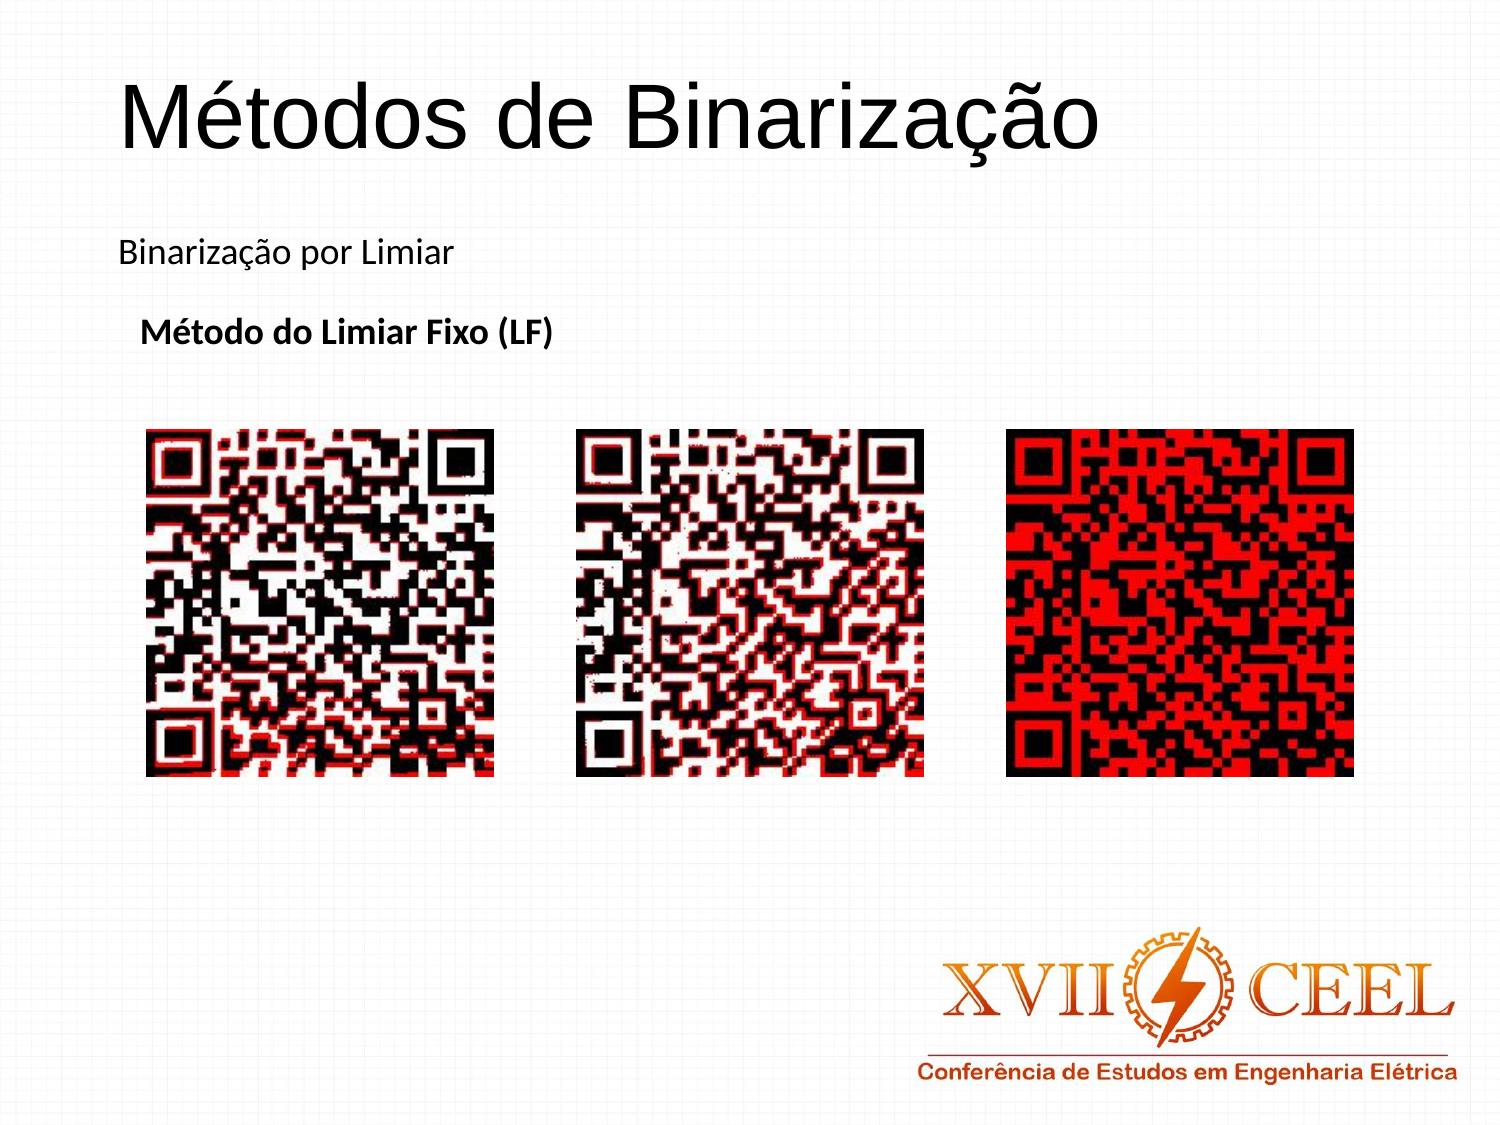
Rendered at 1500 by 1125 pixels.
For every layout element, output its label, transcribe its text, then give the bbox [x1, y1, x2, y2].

text_box Método do Limiar Fixo (LF) [124, 292, 1015, 372]
title Métodos de Binarização [103, 25, 1397, 213]
picture [0, 0, 1500, 1125]
text_box Binarização por Limiar [103, 212, 994, 292]
